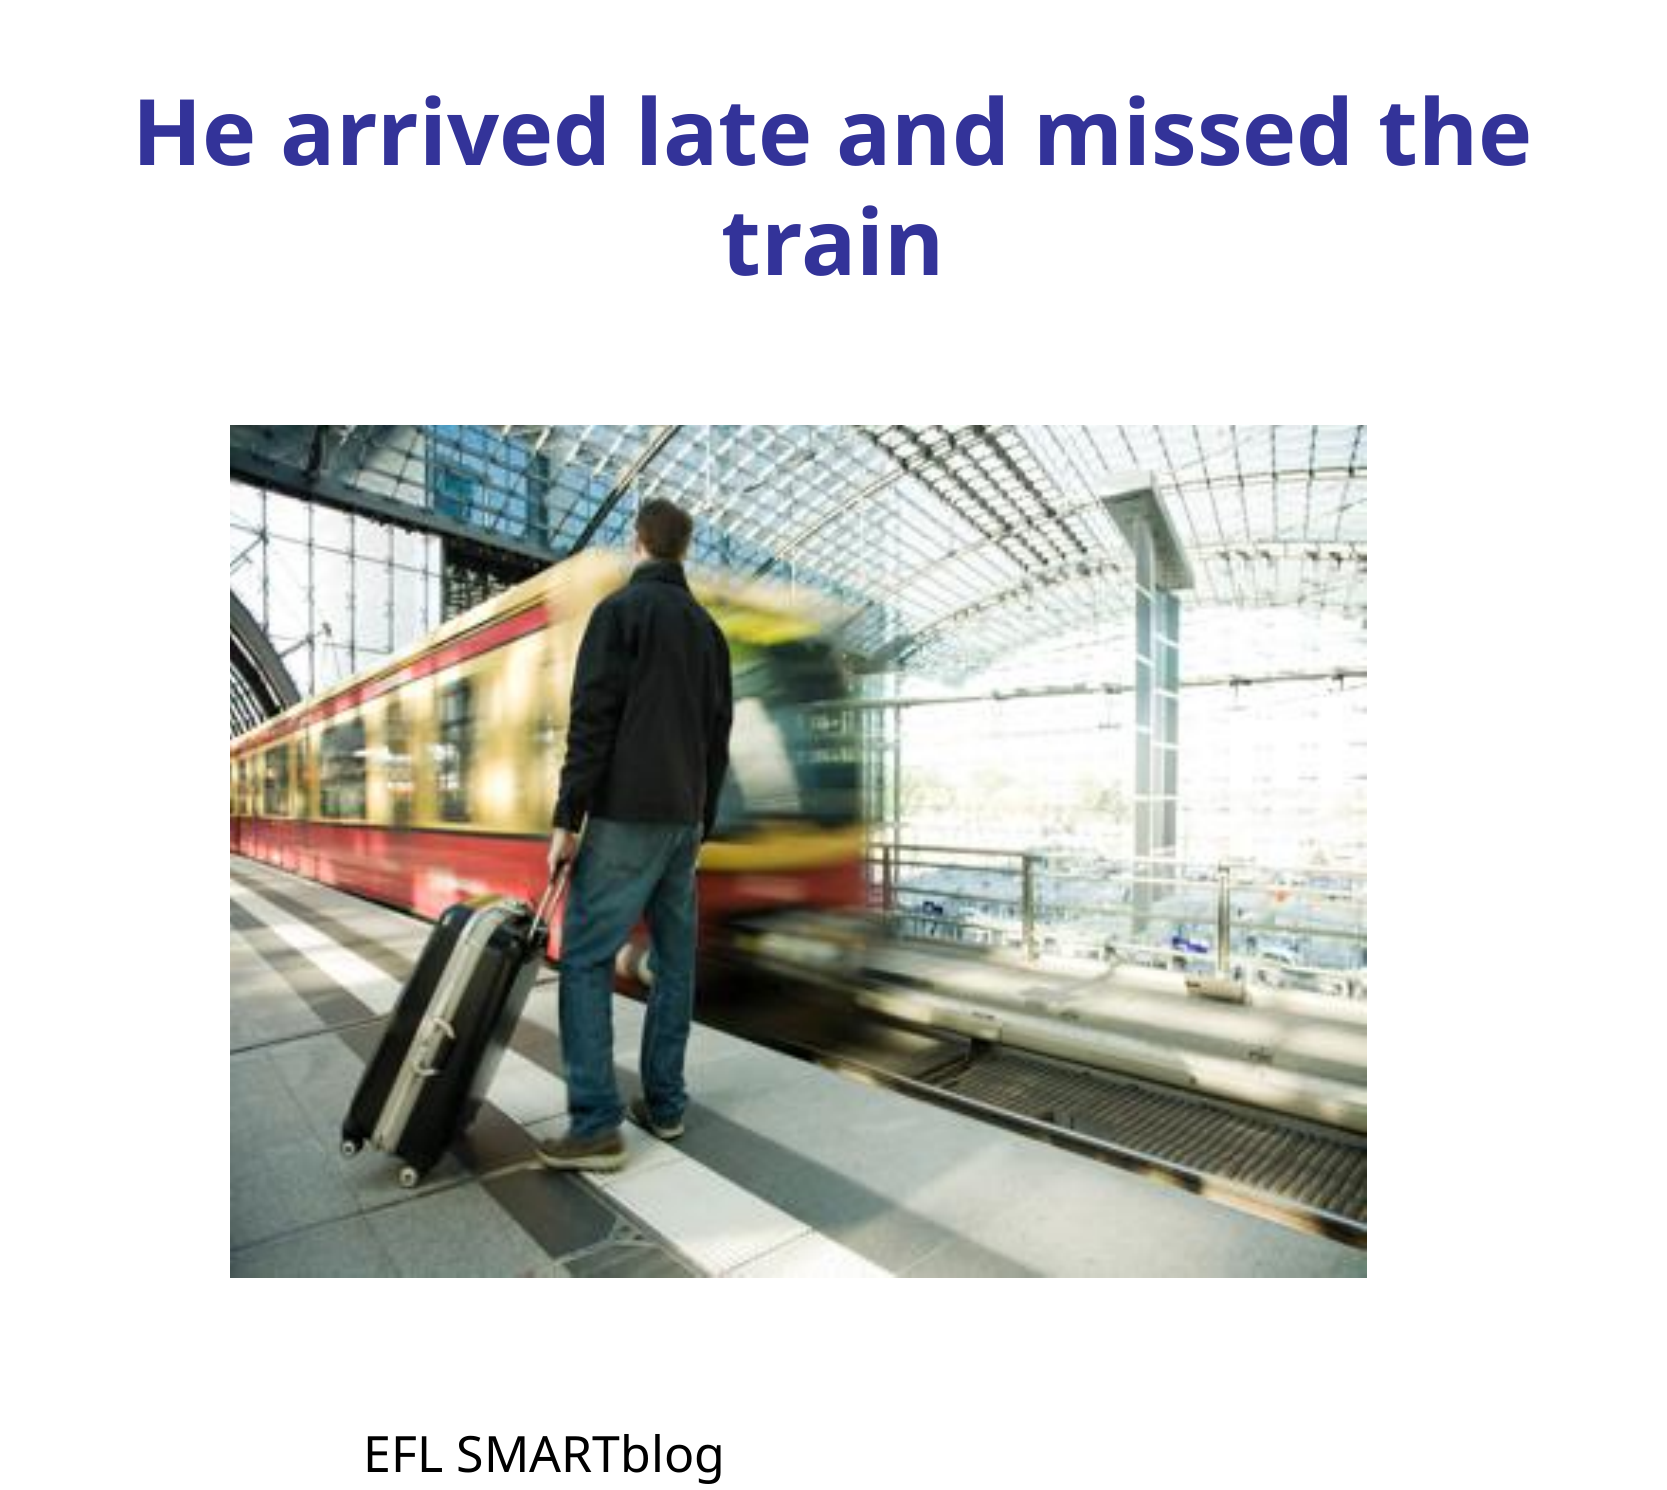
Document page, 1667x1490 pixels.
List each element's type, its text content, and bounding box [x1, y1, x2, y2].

text_box EFL SMARTblog http://efllecturer.blogspot.com/ [348, 1414, 1369, 1490]
picture [230, 425, 1367, 1278]
title He arrived late and missed the train [83, 59, 1584, 308]
